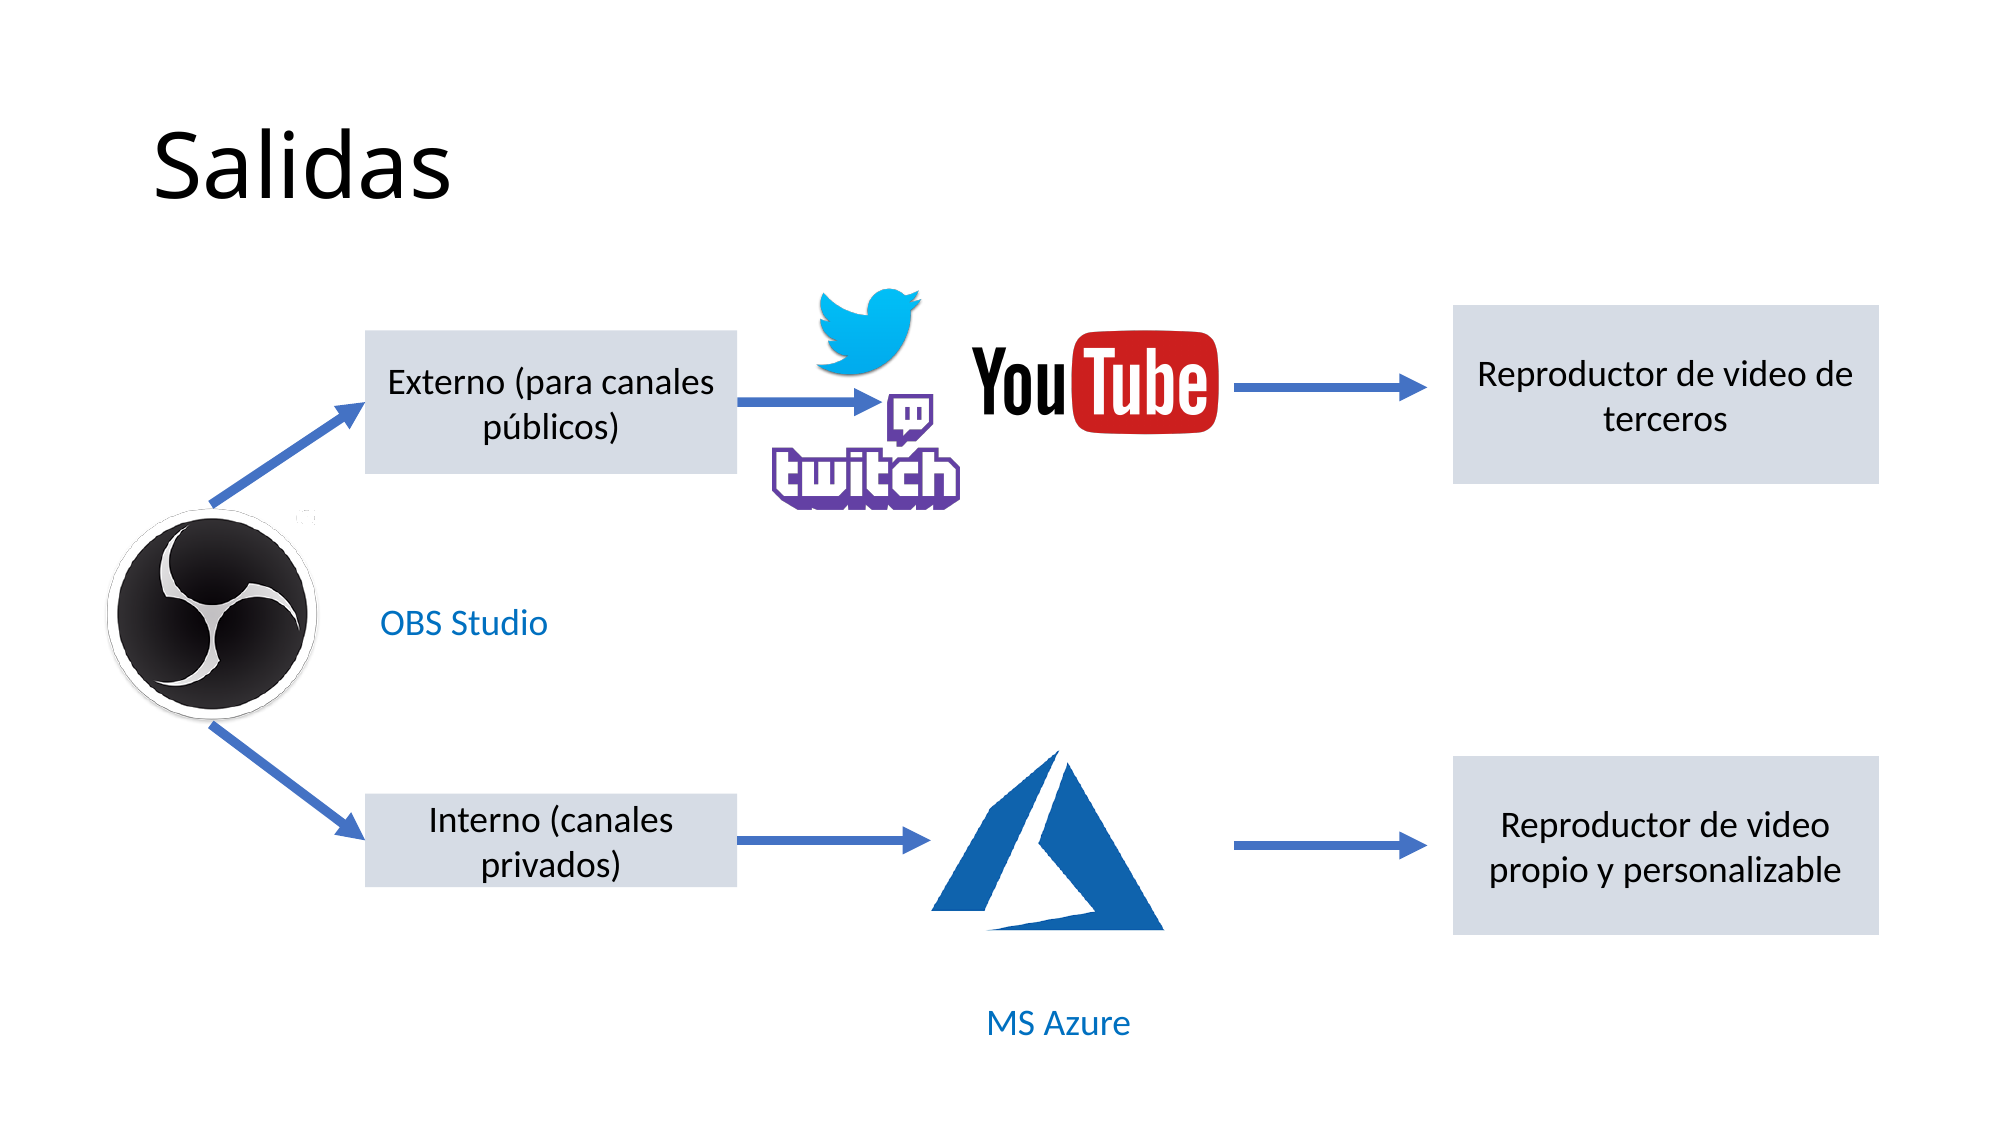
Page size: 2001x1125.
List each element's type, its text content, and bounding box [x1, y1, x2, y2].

text_box Reproductor de video de terceros [1452, 304, 1880, 485]
title Salidas [137, 59, 1863, 278]
picture [101, 504, 321, 725]
text_box Externo (para canales públicos) [364, 329, 738, 475]
picture [930, 747, 1166, 933]
picture [971, 330, 1219, 435]
picture [809, 273, 924, 388]
text_box Interno (canales privados) [364, 793, 738, 888]
text_box MS Azure [971, 990, 1229, 1051]
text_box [210, 402, 366, 505]
text_box Reproductor de video propio y personalizable [1452, 755, 1880, 936]
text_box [210, 724, 366, 841]
text_box OBS Studio [365, 590, 623, 651]
picture [772, 394, 960, 510]
